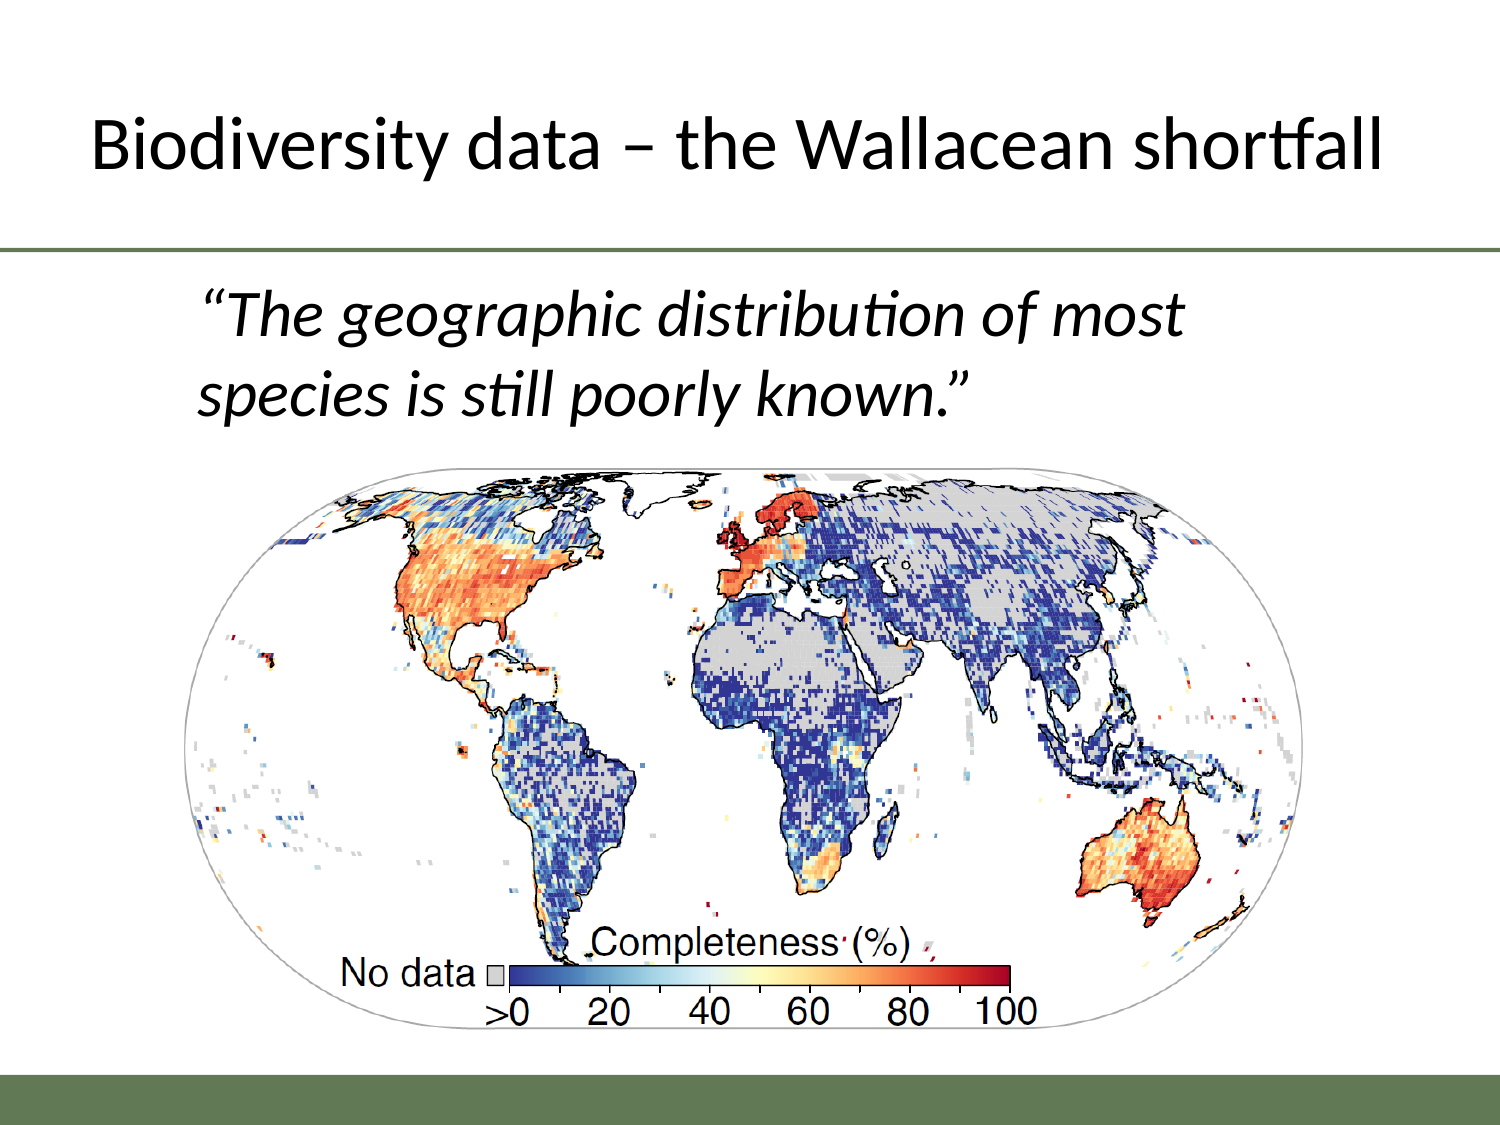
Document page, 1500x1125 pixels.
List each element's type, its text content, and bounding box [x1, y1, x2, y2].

title Biodiversity data – the Wallacean shortfall [75, 45, 1425, 233]
picture [179, 456, 1332, 1051]
text_box “The geographic distribution of most species is still poorly known.” [183, 262, 1250, 438]
